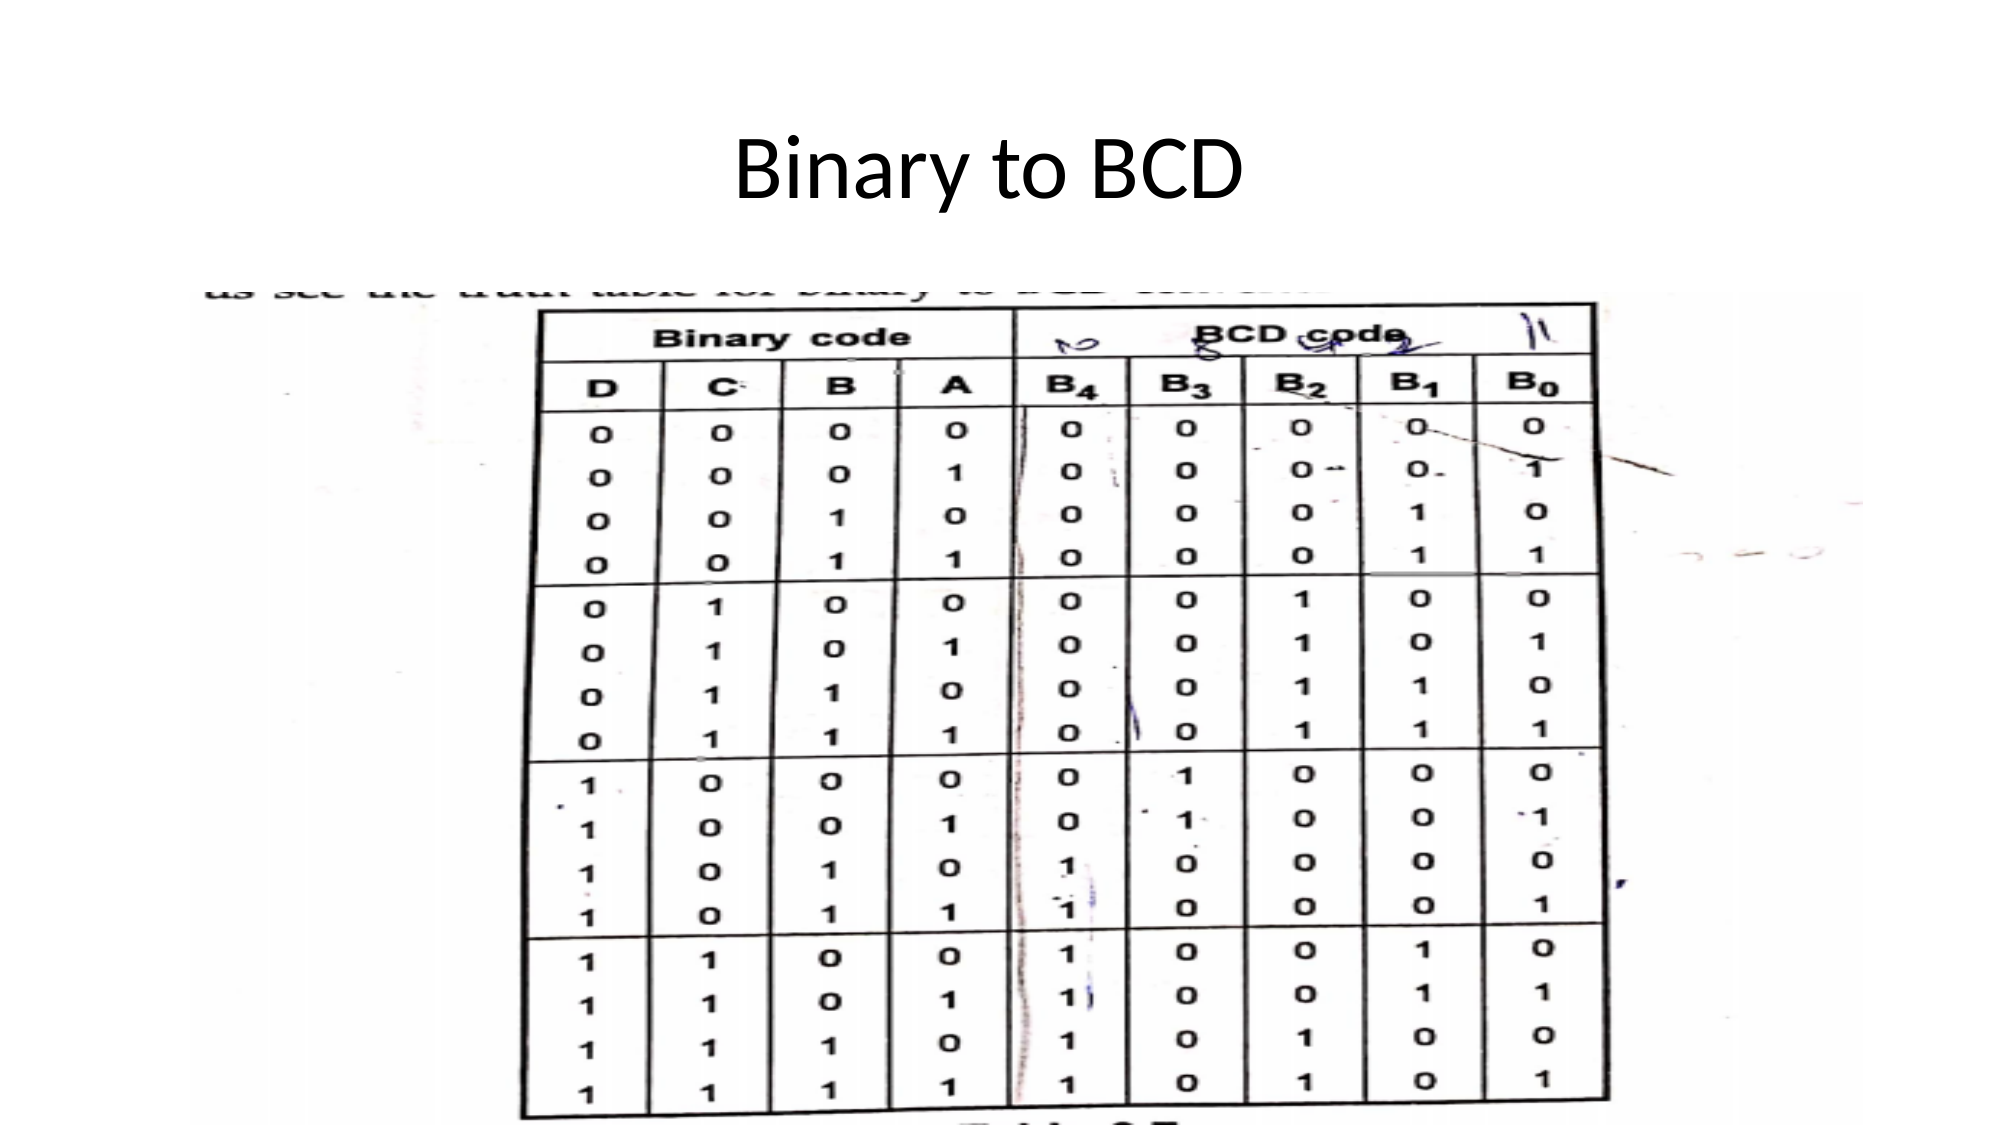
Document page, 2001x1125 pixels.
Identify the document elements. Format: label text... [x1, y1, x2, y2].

title Binary to BCD [137, 59, 1863, 278]
picture [189, 291, 1863, 1125]
